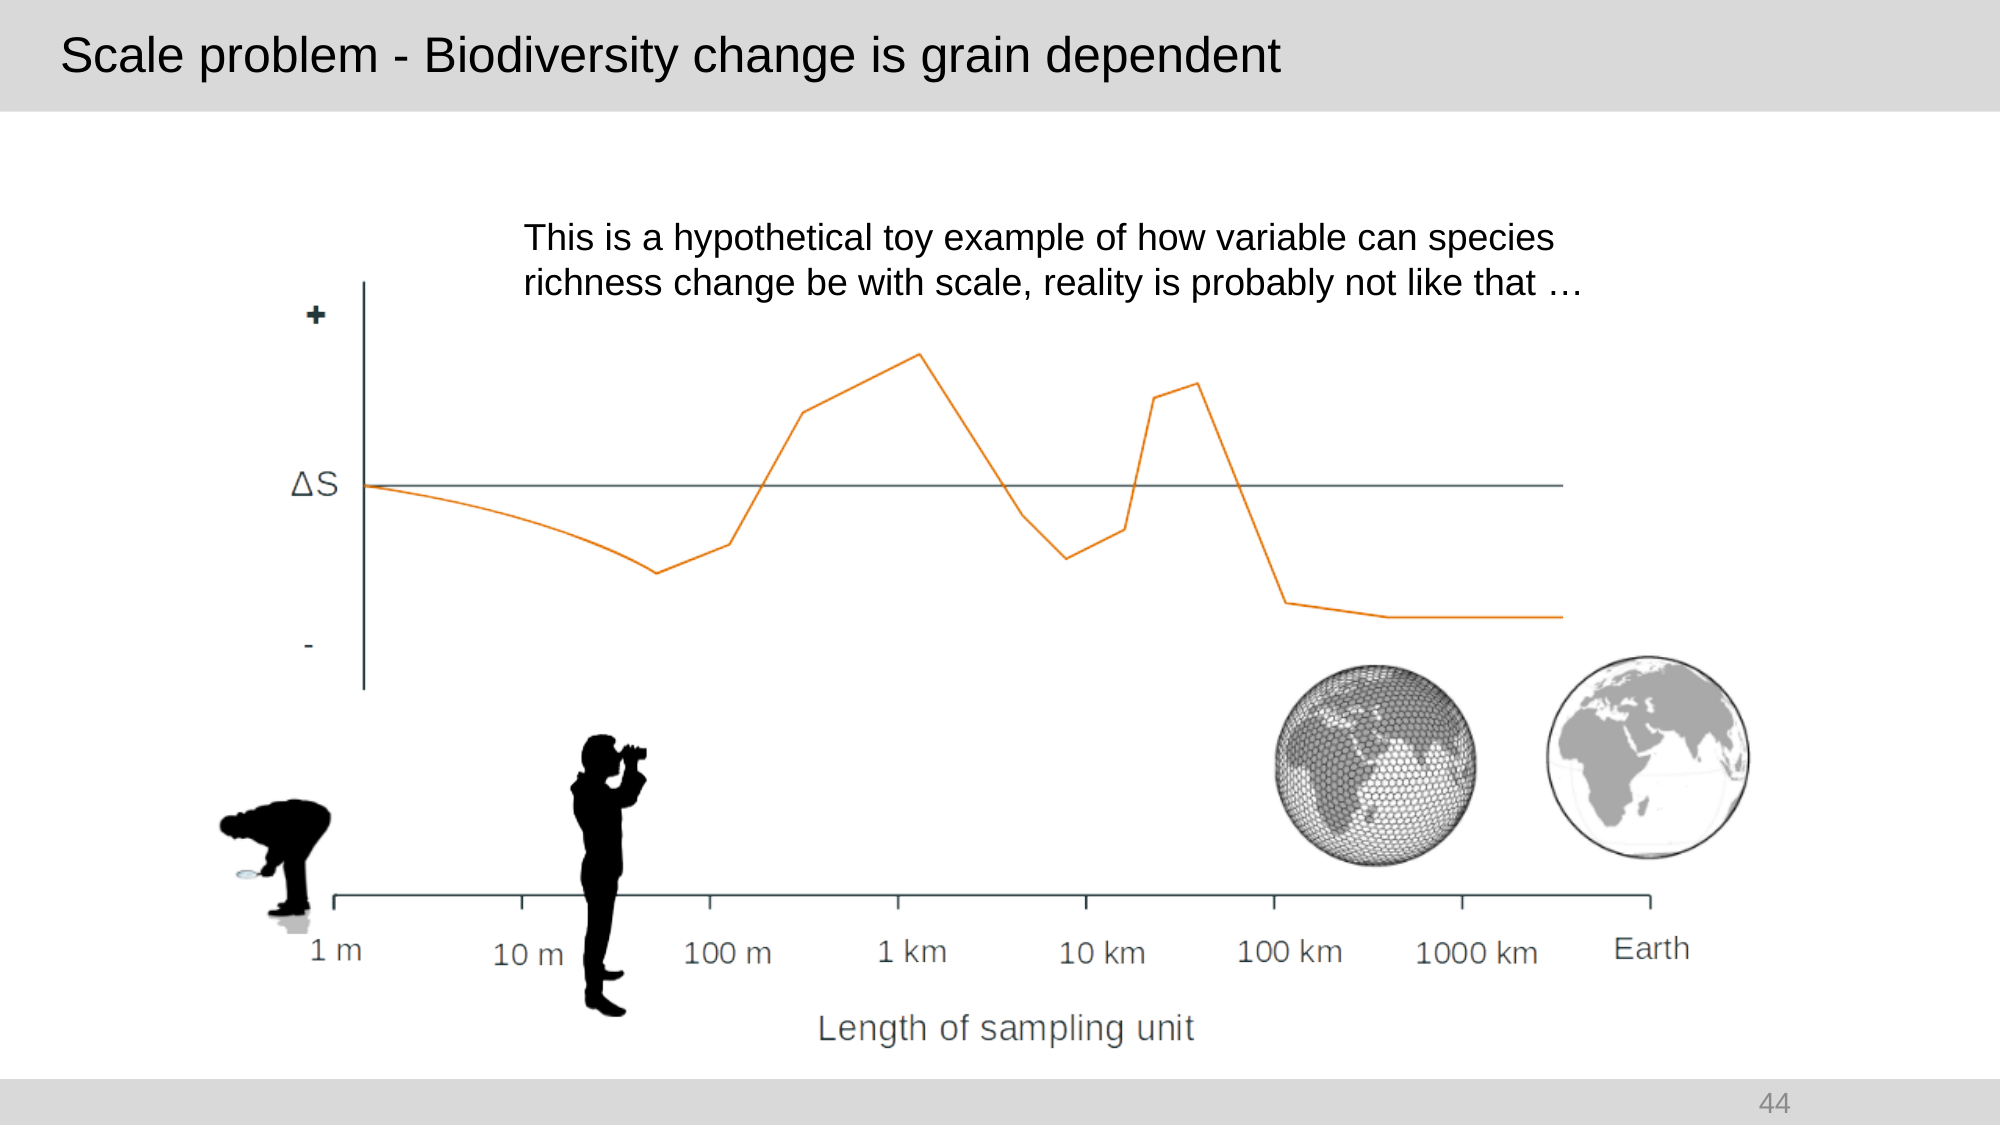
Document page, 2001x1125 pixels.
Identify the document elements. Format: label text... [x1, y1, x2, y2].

footer [0, 1079, 1550, 1125]
picture [189, 279, 1759, 1058]
text_box This is a hypothetical toy example of how variable can species richness change be with scale, reality is probably not like that … [508, 205, 1636, 279]
title Scale problem - Biodiversity change is grain dependent [0, 0, 2000, 112]
slide_number 44 [1550, 1079, 2000, 1125]
